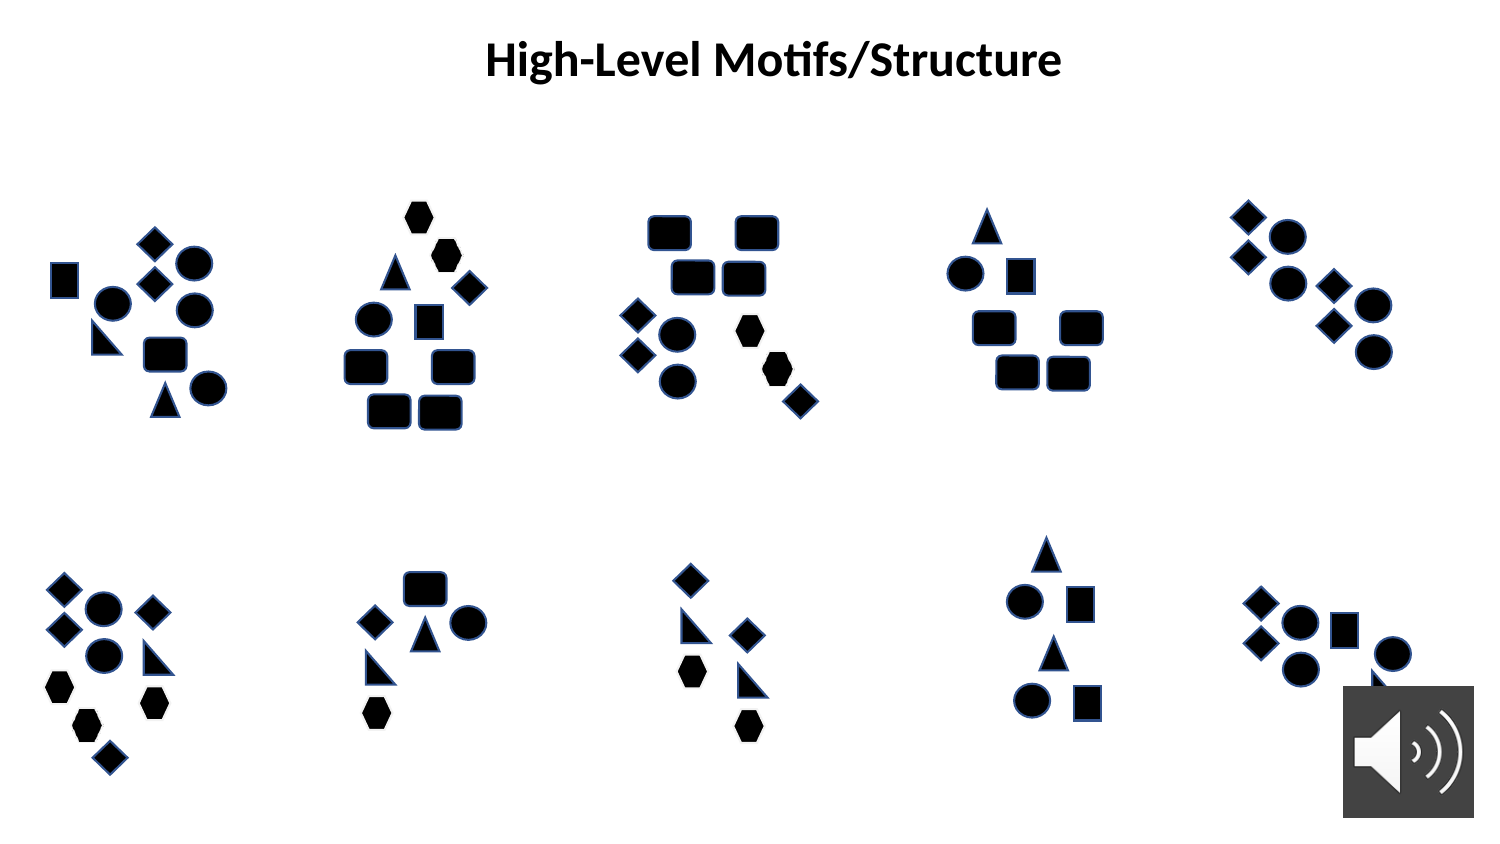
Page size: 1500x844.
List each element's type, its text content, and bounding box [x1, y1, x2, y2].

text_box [1006, 537, 1102, 721]
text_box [620, 216, 819, 419]
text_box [357, 572, 487, 730]
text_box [1230, 200, 1392, 369]
picture [1341, 685, 1475, 819]
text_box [344, 200, 488, 430]
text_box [43, 572, 174, 775]
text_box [51, 227, 227, 417]
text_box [947, 209, 1103, 391]
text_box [1243, 586, 1411, 705]
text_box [673, 563, 768, 744]
text_box High-Level Motifs/Structure [470, 19, 1078, 95]
